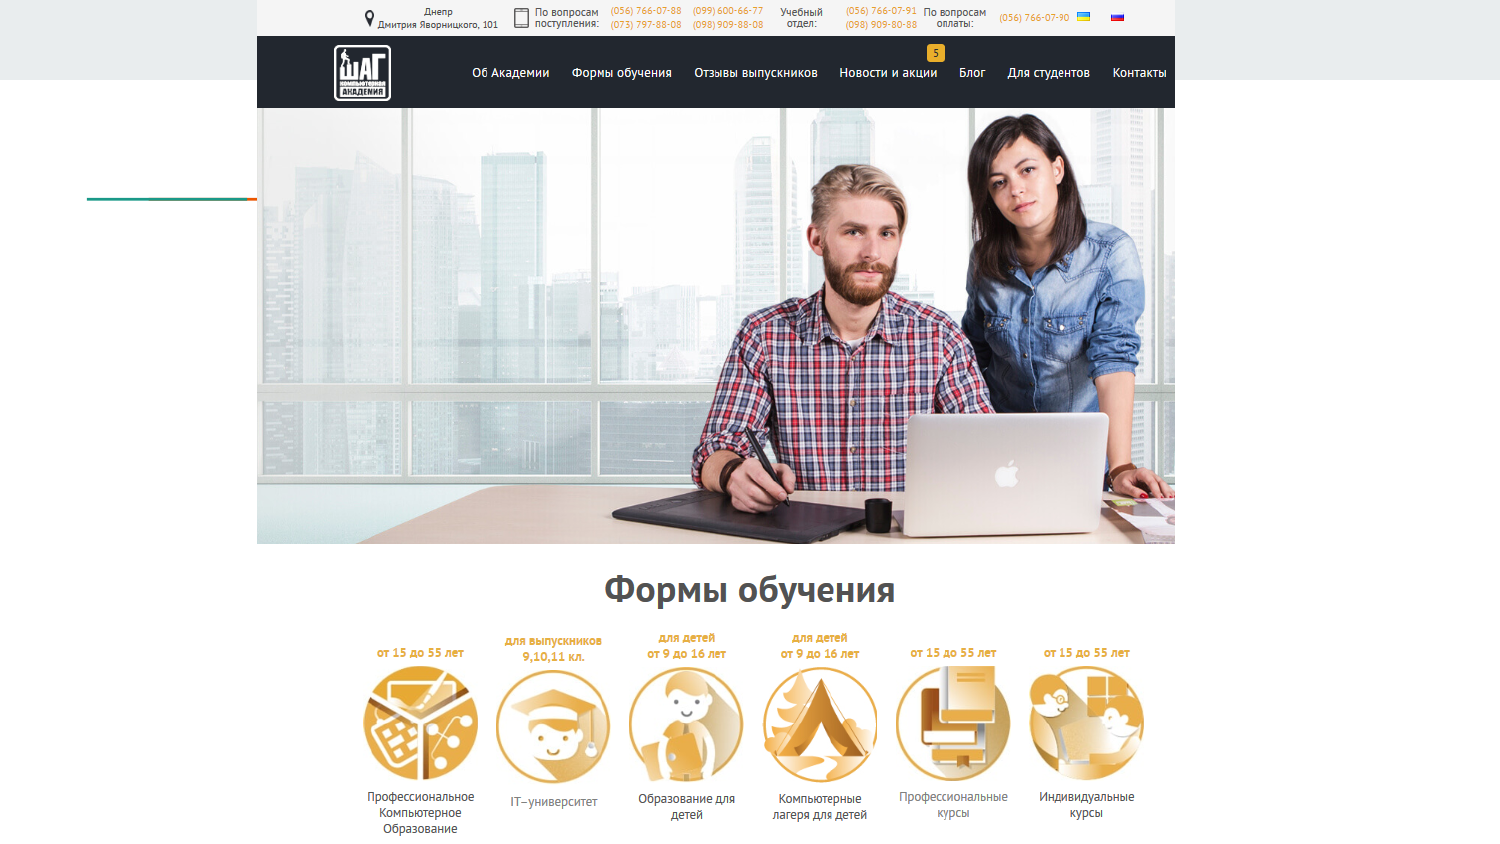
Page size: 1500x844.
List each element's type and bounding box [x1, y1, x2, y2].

picture [257, 0, 1176, 844]
